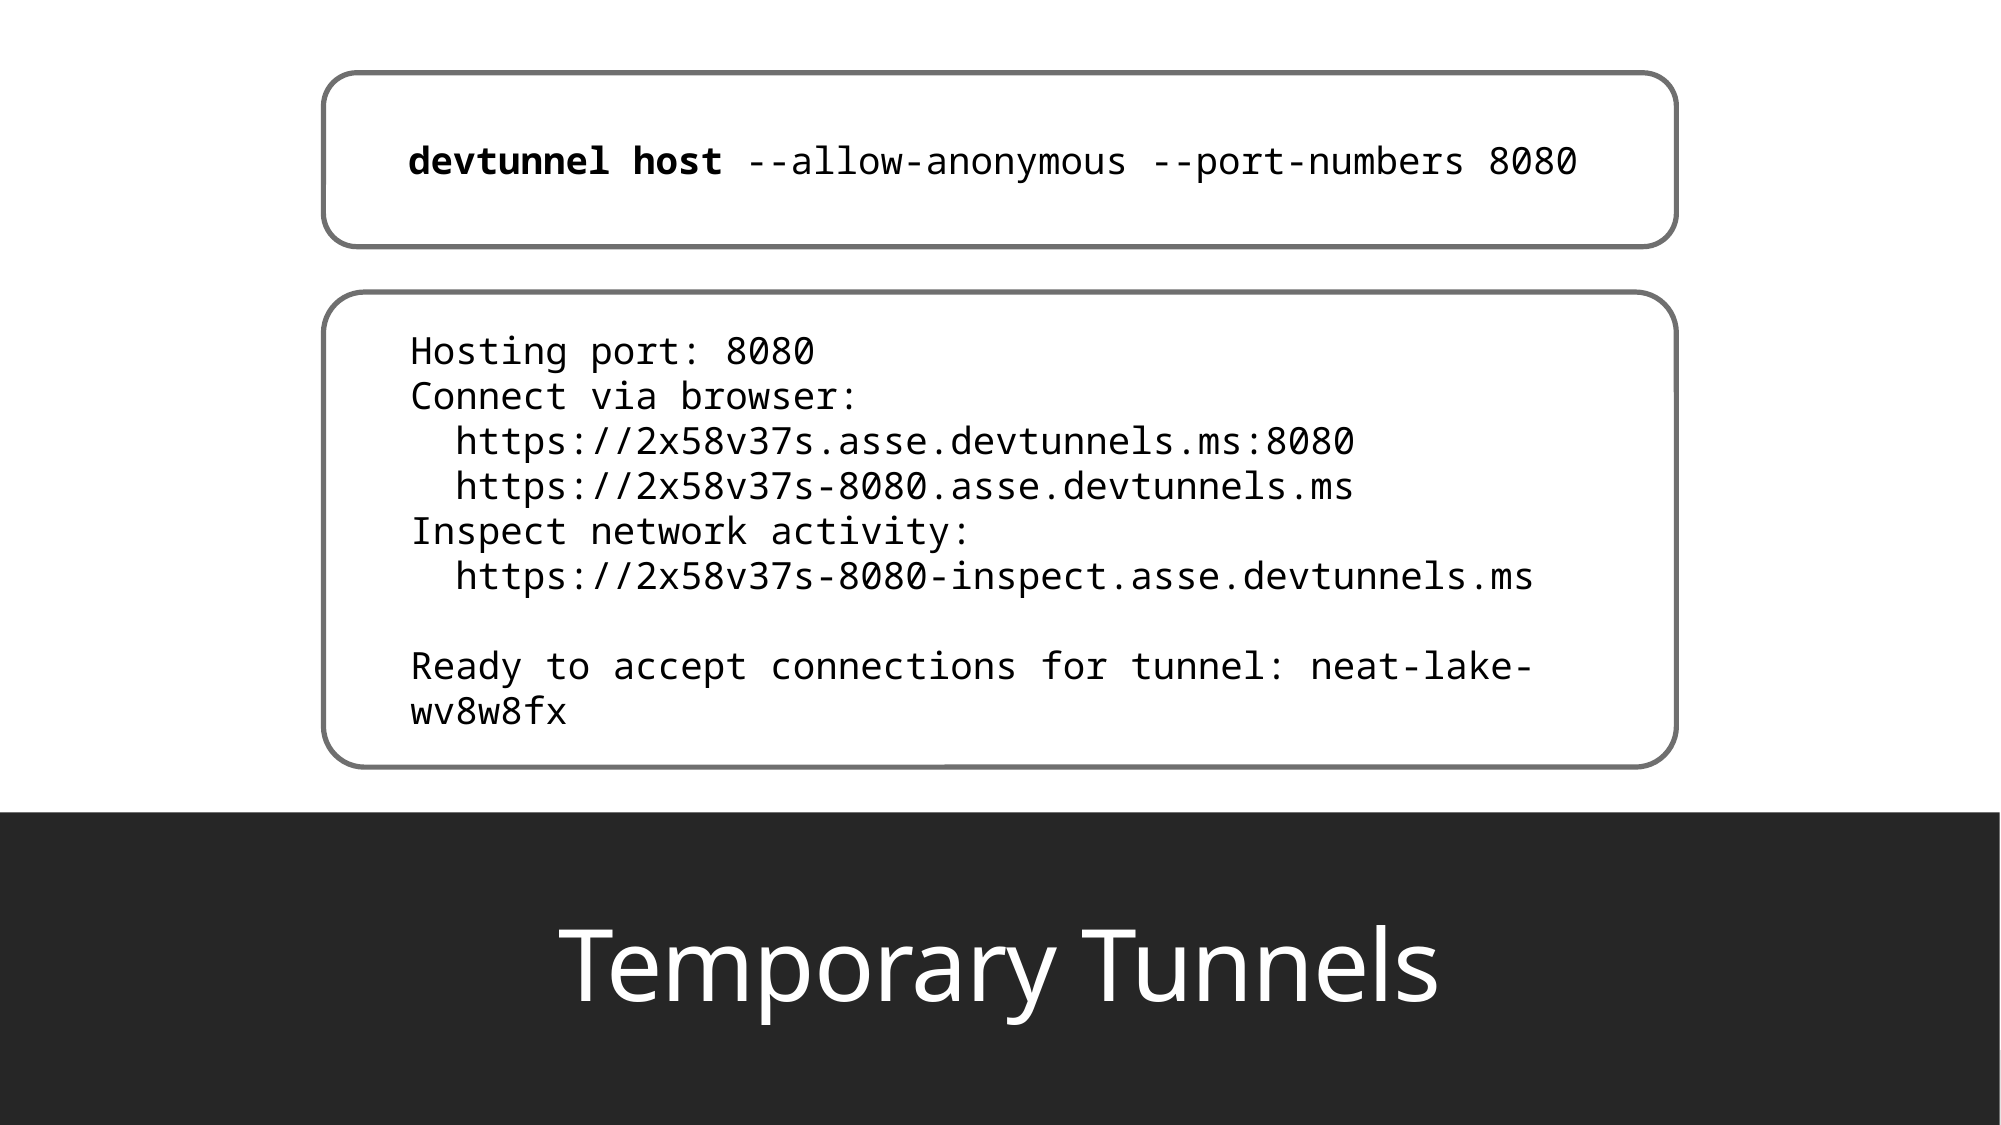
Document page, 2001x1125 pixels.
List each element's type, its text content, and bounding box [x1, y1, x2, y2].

text_box Hosting port: 8080 Connect via browser: https://2x58v37s.asse.devtunnels.ms:8080 https://2x58v37s-8080.asse.devtunnels.ms Inspect network activity: https://2x58v37s-8080-inspect.asse.devtunnels.ms Ready to accept connections for tunnel: neat-lake-wv8w8fx [322, 290, 1678, 769]
title Temporary Tunnels [174, 861, 1825, 1031]
text_box devtunnel host --allow-anonymous --port-numbers 8080 [322, 71, 1678, 248]
text_box [0, 0, 2000, 811]
text_box [0, 811, 2000, 1125]
